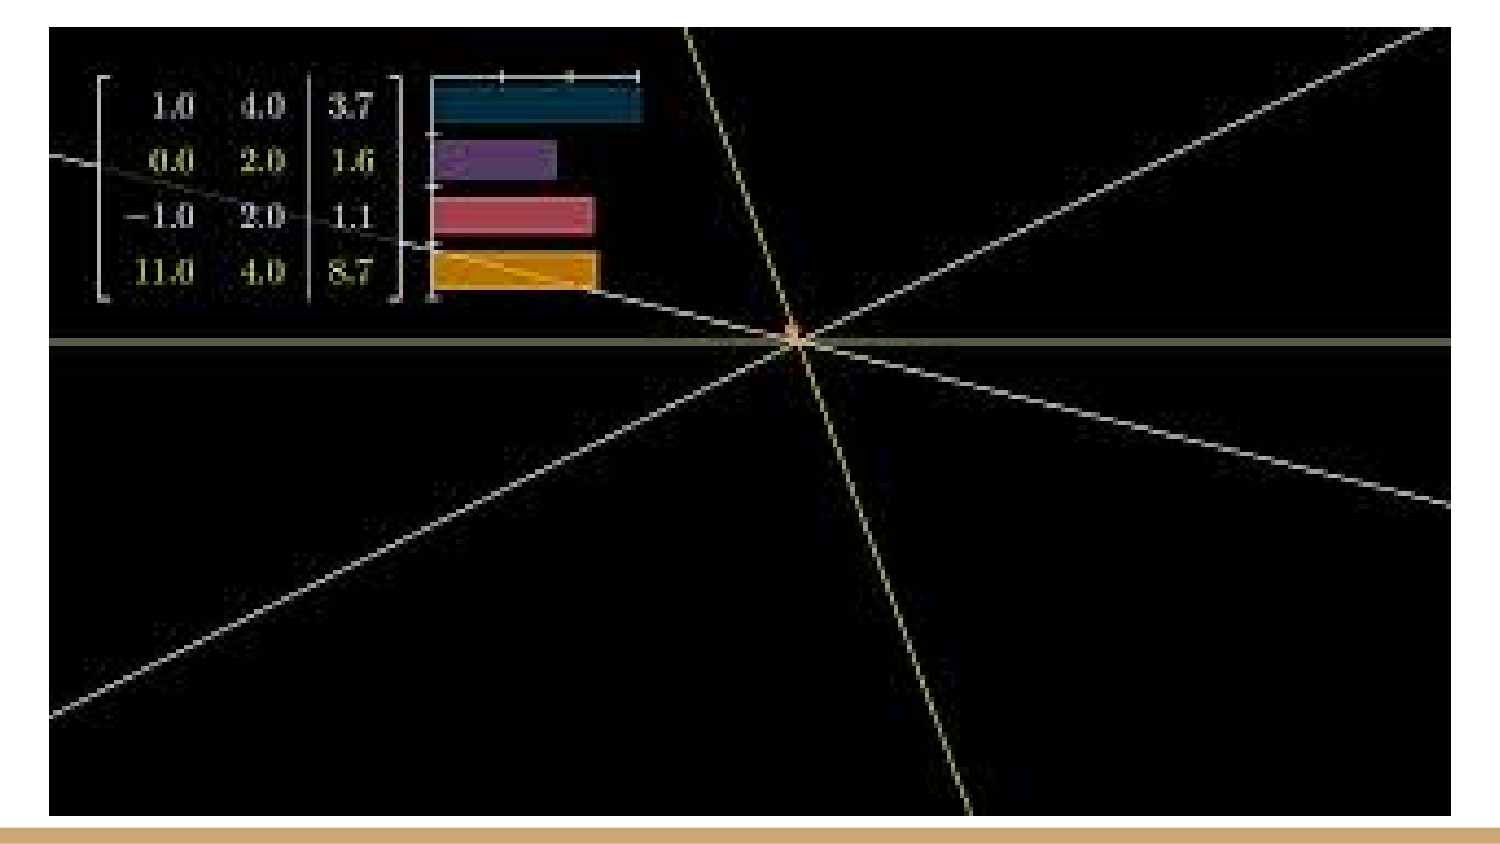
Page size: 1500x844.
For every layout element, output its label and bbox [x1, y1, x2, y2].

picture [49, 27, 1451, 816]
